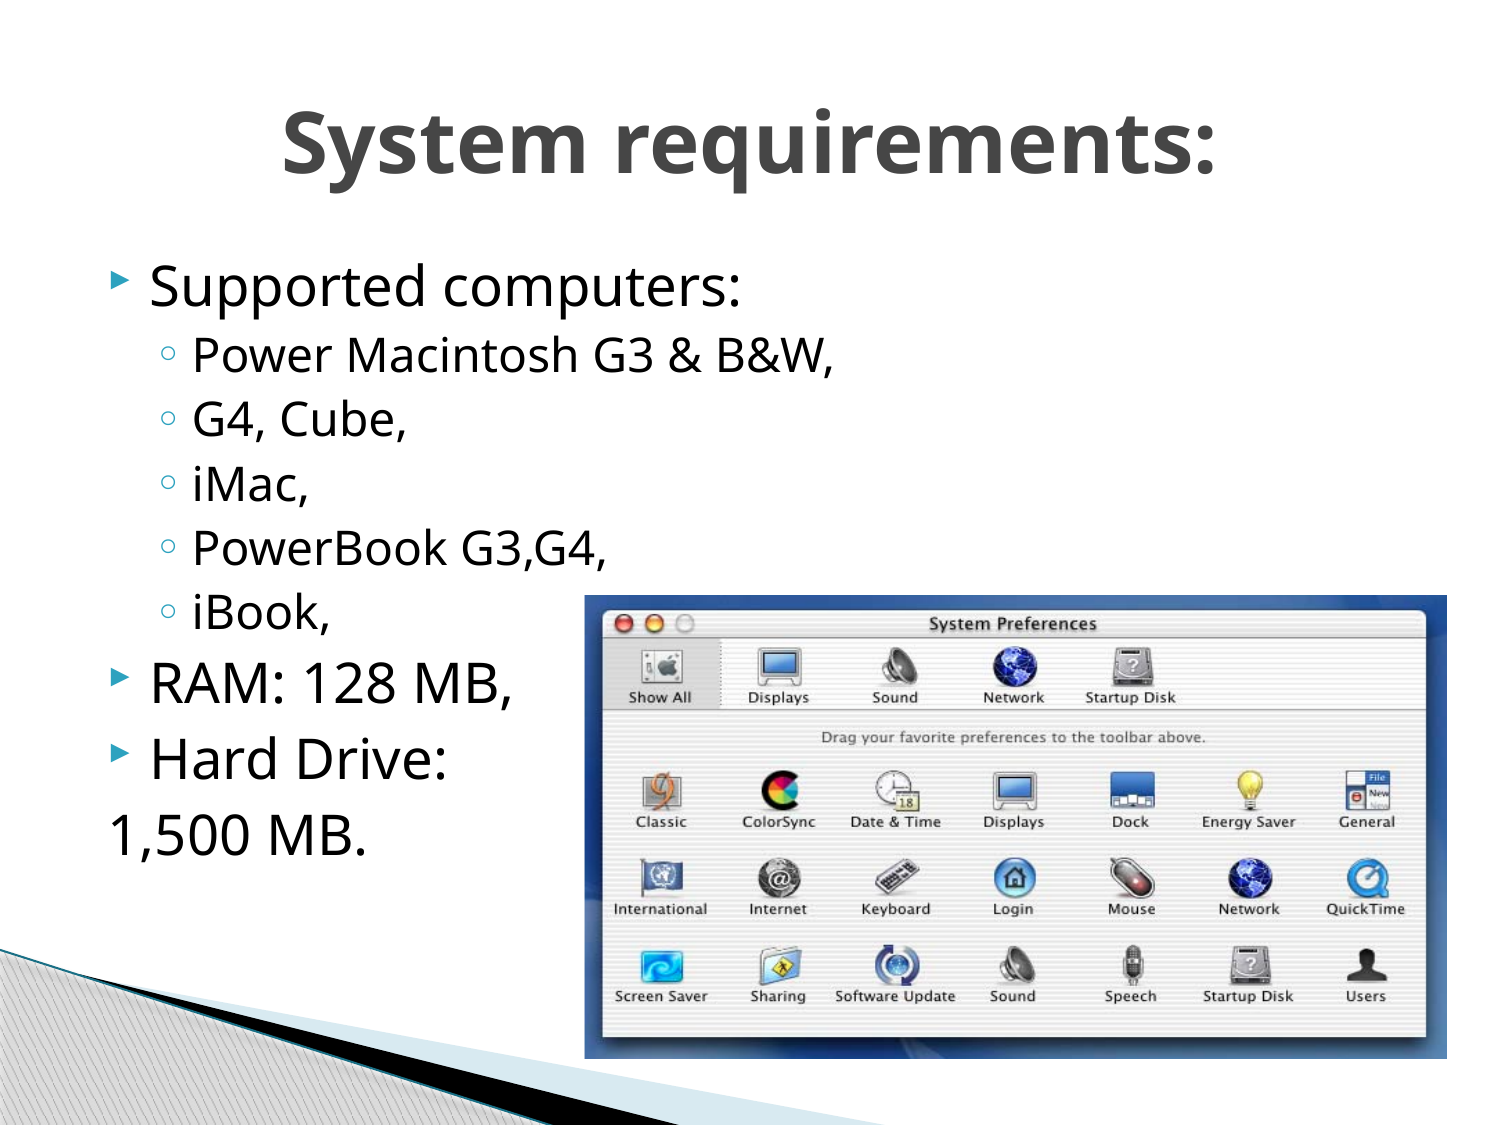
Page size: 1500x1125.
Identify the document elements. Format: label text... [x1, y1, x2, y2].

list Supported computers: Power Macintosh G3 & B&W, G4, Cube, iMac, PowerBook G3,G4, iBook, RAM: 128 MB, Hard Drive: 1,500 MB. [75, 243, 869, 986]
picture [582, 595, 1448, 1059]
title System requirements: [75, 45, 1425, 233]
